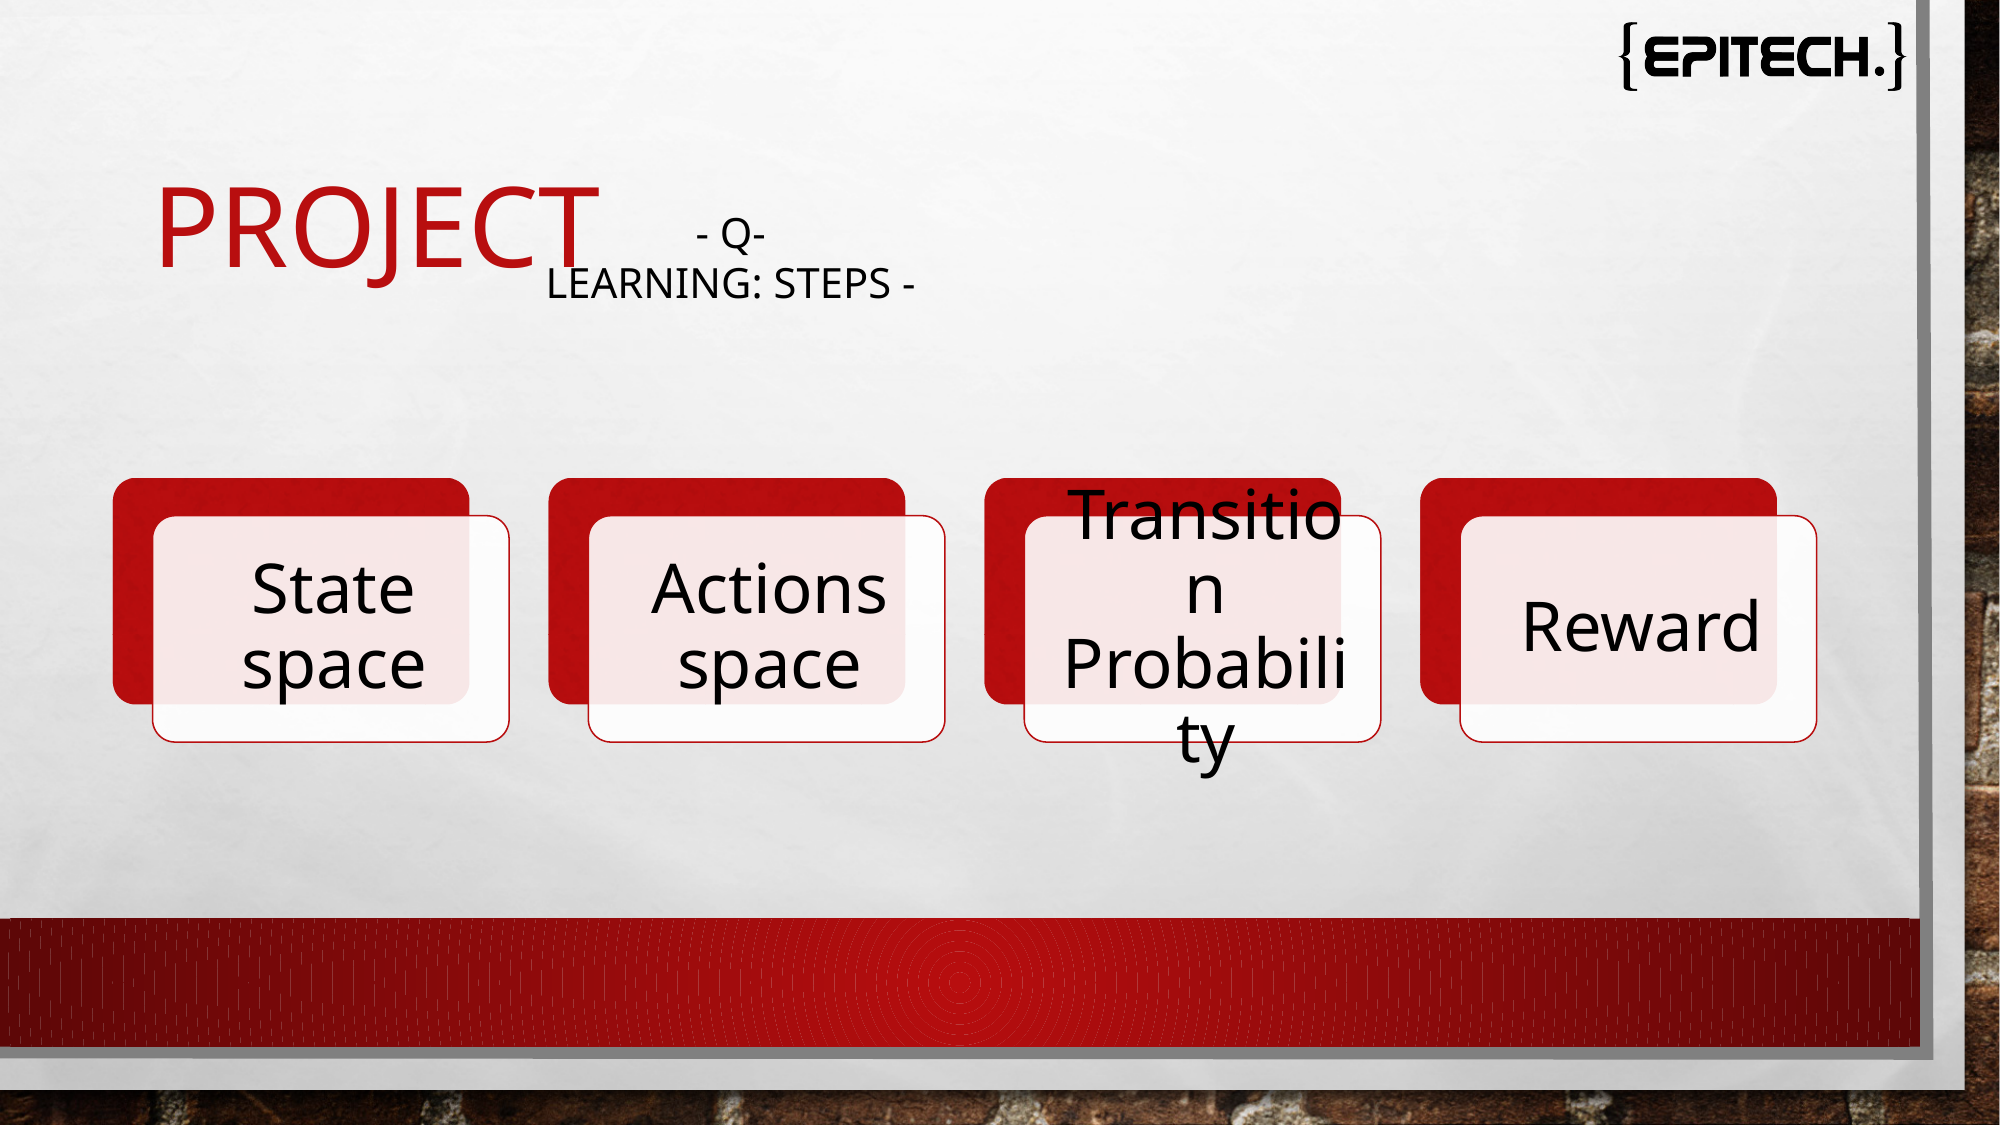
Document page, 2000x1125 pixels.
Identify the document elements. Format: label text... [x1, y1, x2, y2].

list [112, 338, 1818, 883]
text_box project [137, 137, 1843, 327]
picture [1617, 22, 1908, 91]
text_box - q-learning: Steps - [506, 198, 956, 314]
picture [0, 0, 2000, 1125]
